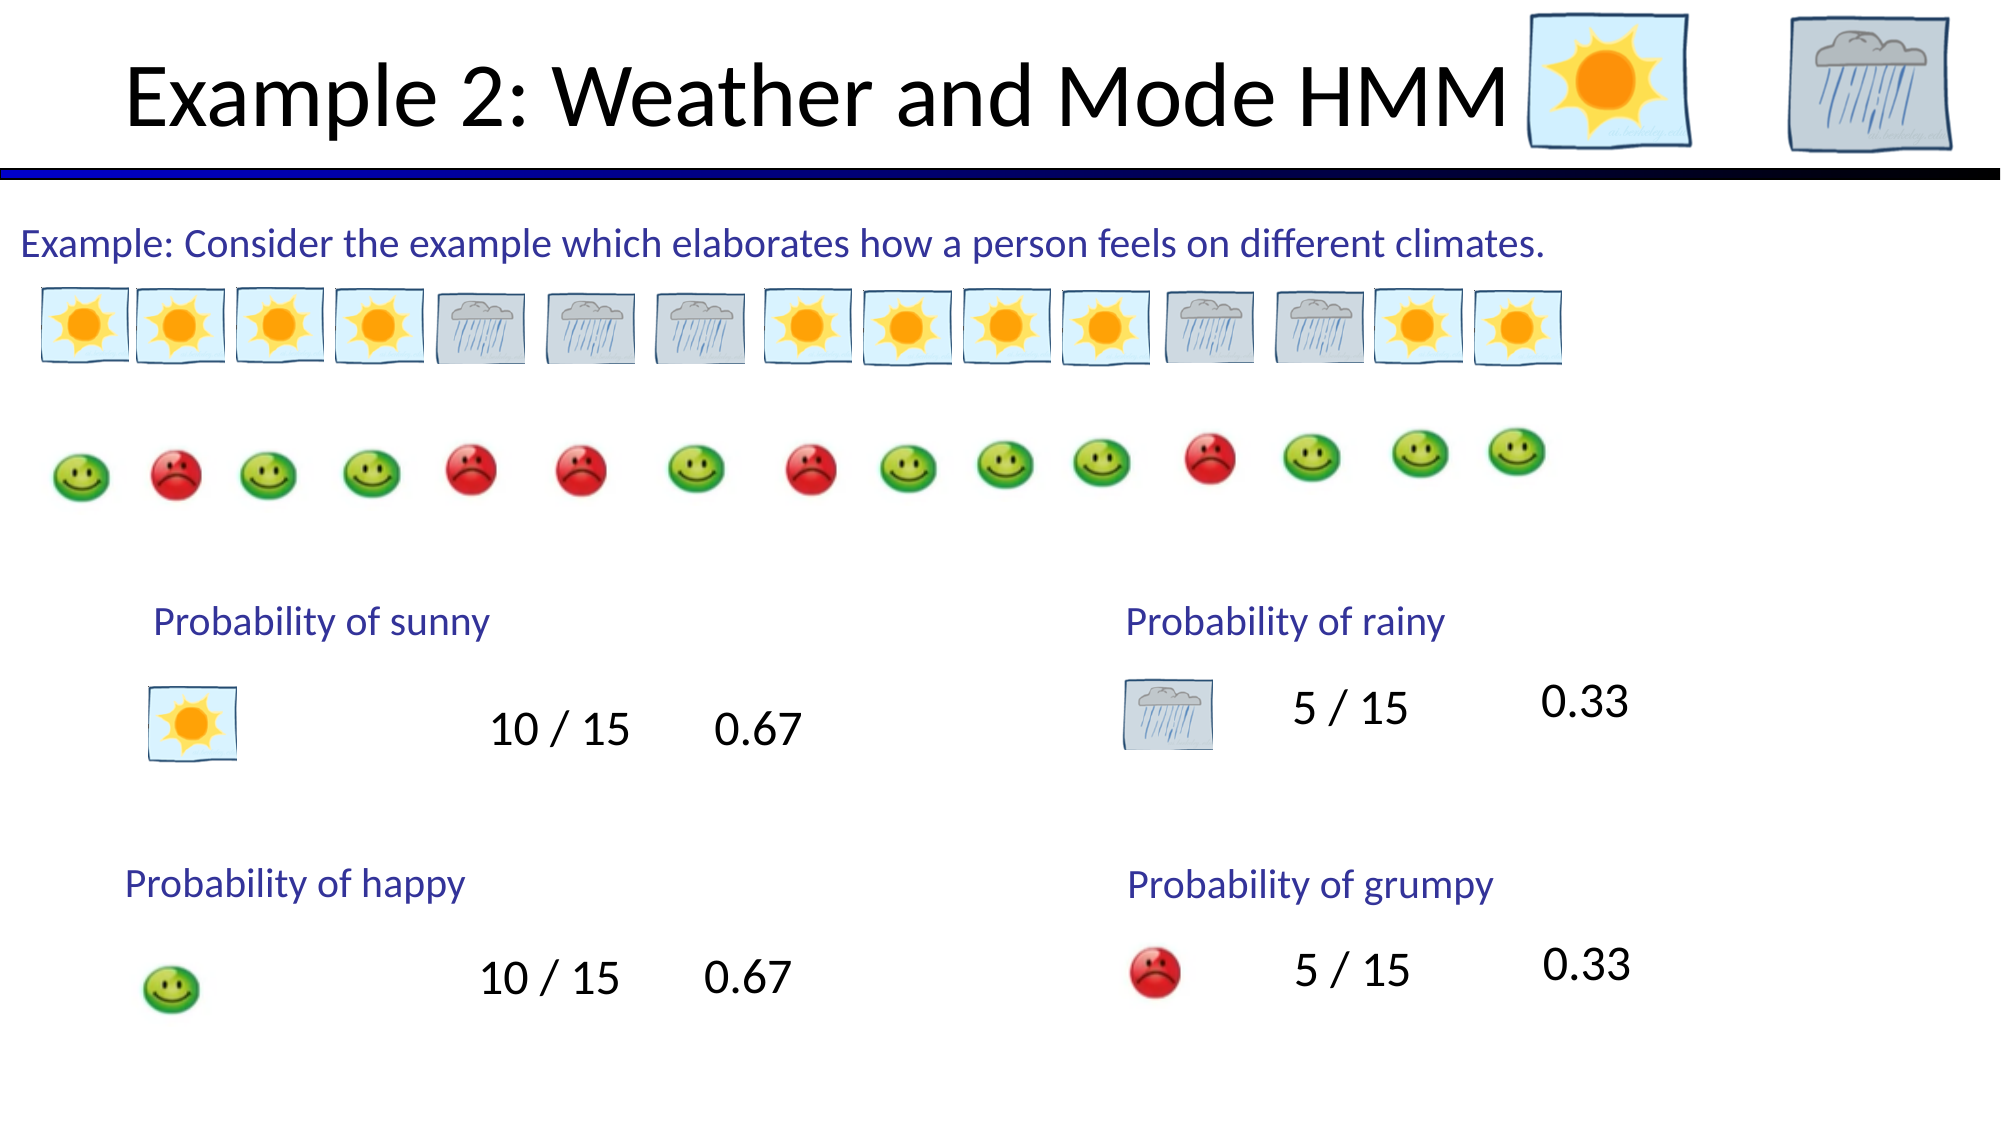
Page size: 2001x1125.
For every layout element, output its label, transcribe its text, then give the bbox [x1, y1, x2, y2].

picture [962, 288, 1051, 367]
picture [138, 440, 217, 512]
picture [772, 435, 852, 506]
picture [1376, 426, 1467, 492]
picture [542, 436, 622, 507]
picture [327, 446, 418, 512]
text_box 0.33 [1528, 922, 1647, 998]
text_box 0.67 [689, 936, 808, 1011]
picture [136, 288, 225, 366]
picture [37, 450, 128, 515]
picture [40, 287, 129, 365]
picture [433, 435, 512, 507]
picture [1374, 288, 1463, 367]
text_box 5 / 15 [1277, 666, 1425, 742]
picture [960, 437, 1051, 502]
picture [542, 290, 635, 365]
picture [1267, 430, 1358, 495]
picture [1474, 289, 1563, 368]
picture [1057, 435, 1148, 501]
title Example 2: Weather and Mode HMM [0, 0, 1638, 184]
picture [335, 288, 424, 366]
text_box Probability of sunny [138, 586, 645, 687]
picture [126, 962, 217, 1027]
text_box Probability of rainy [1110, 586, 1617, 687]
picture [652, 290, 745, 365]
picture [764, 288, 853, 367]
picture [652, 441, 743, 507]
picture [235, 287, 324, 365]
picture [1172, 424, 1252, 495]
picture [1120, 676, 1213, 751]
text_box Probability of happy [109, 848, 617, 949]
text_box 5 / 15 [1279, 929, 1427, 1004]
picture [863, 289, 952, 368]
text_box Probability of grumpy [1112, 848, 1619, 949]
picture [148, 686, 237, 764]
picture [1526, 10, 1957, 157]
picture [864, 440, 955, 506]
text_box 10 / 15 [473, 688, 646, 763]
picture [1162, 288, 1255, 363]
picture [1472, 424, 1563, 490]
picture [1116, 938, 1196, 1009]
text_box 10 / 15 [463, 936, 636, 1012]
picture [224, 448, 315, 513]
text_box 0.67 [699, 687, 818, 763]
picture [433, 290, 526, 365]
text_box Example: Consider the example which elaborates how a person feels on different climates. [5, 208, 1675, 520]
picture [1271, 288, 1364, 363]
text_box 0.33 [1526, 660, 1645, 736]
picture [1062, 289, 1151, 368]
